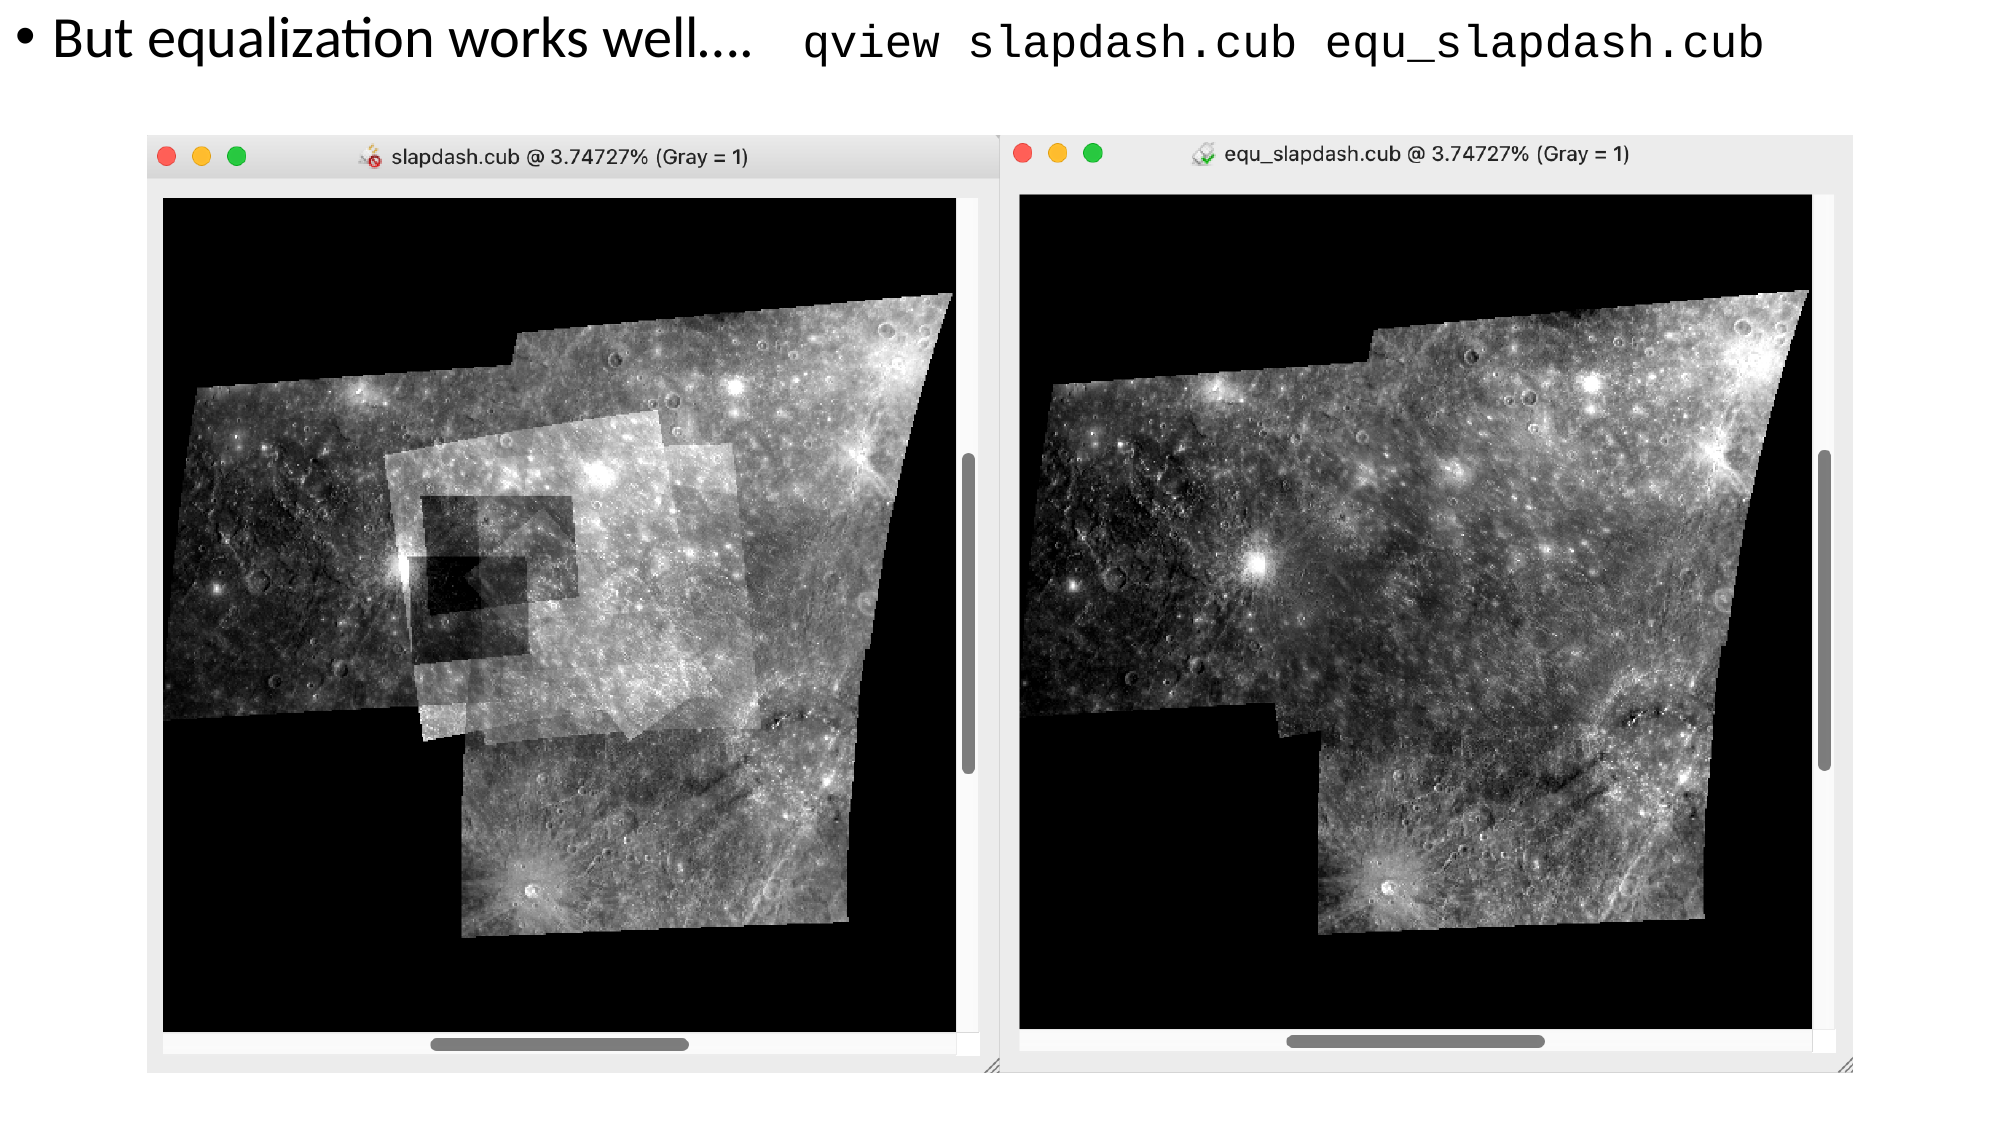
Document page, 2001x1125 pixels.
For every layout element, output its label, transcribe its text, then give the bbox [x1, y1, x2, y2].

list But equalization works well…. qview slapdash.cub equ_slapdash.cub [0, 0, 1905, 94]
picture [147, 135, 1853, 1073]
